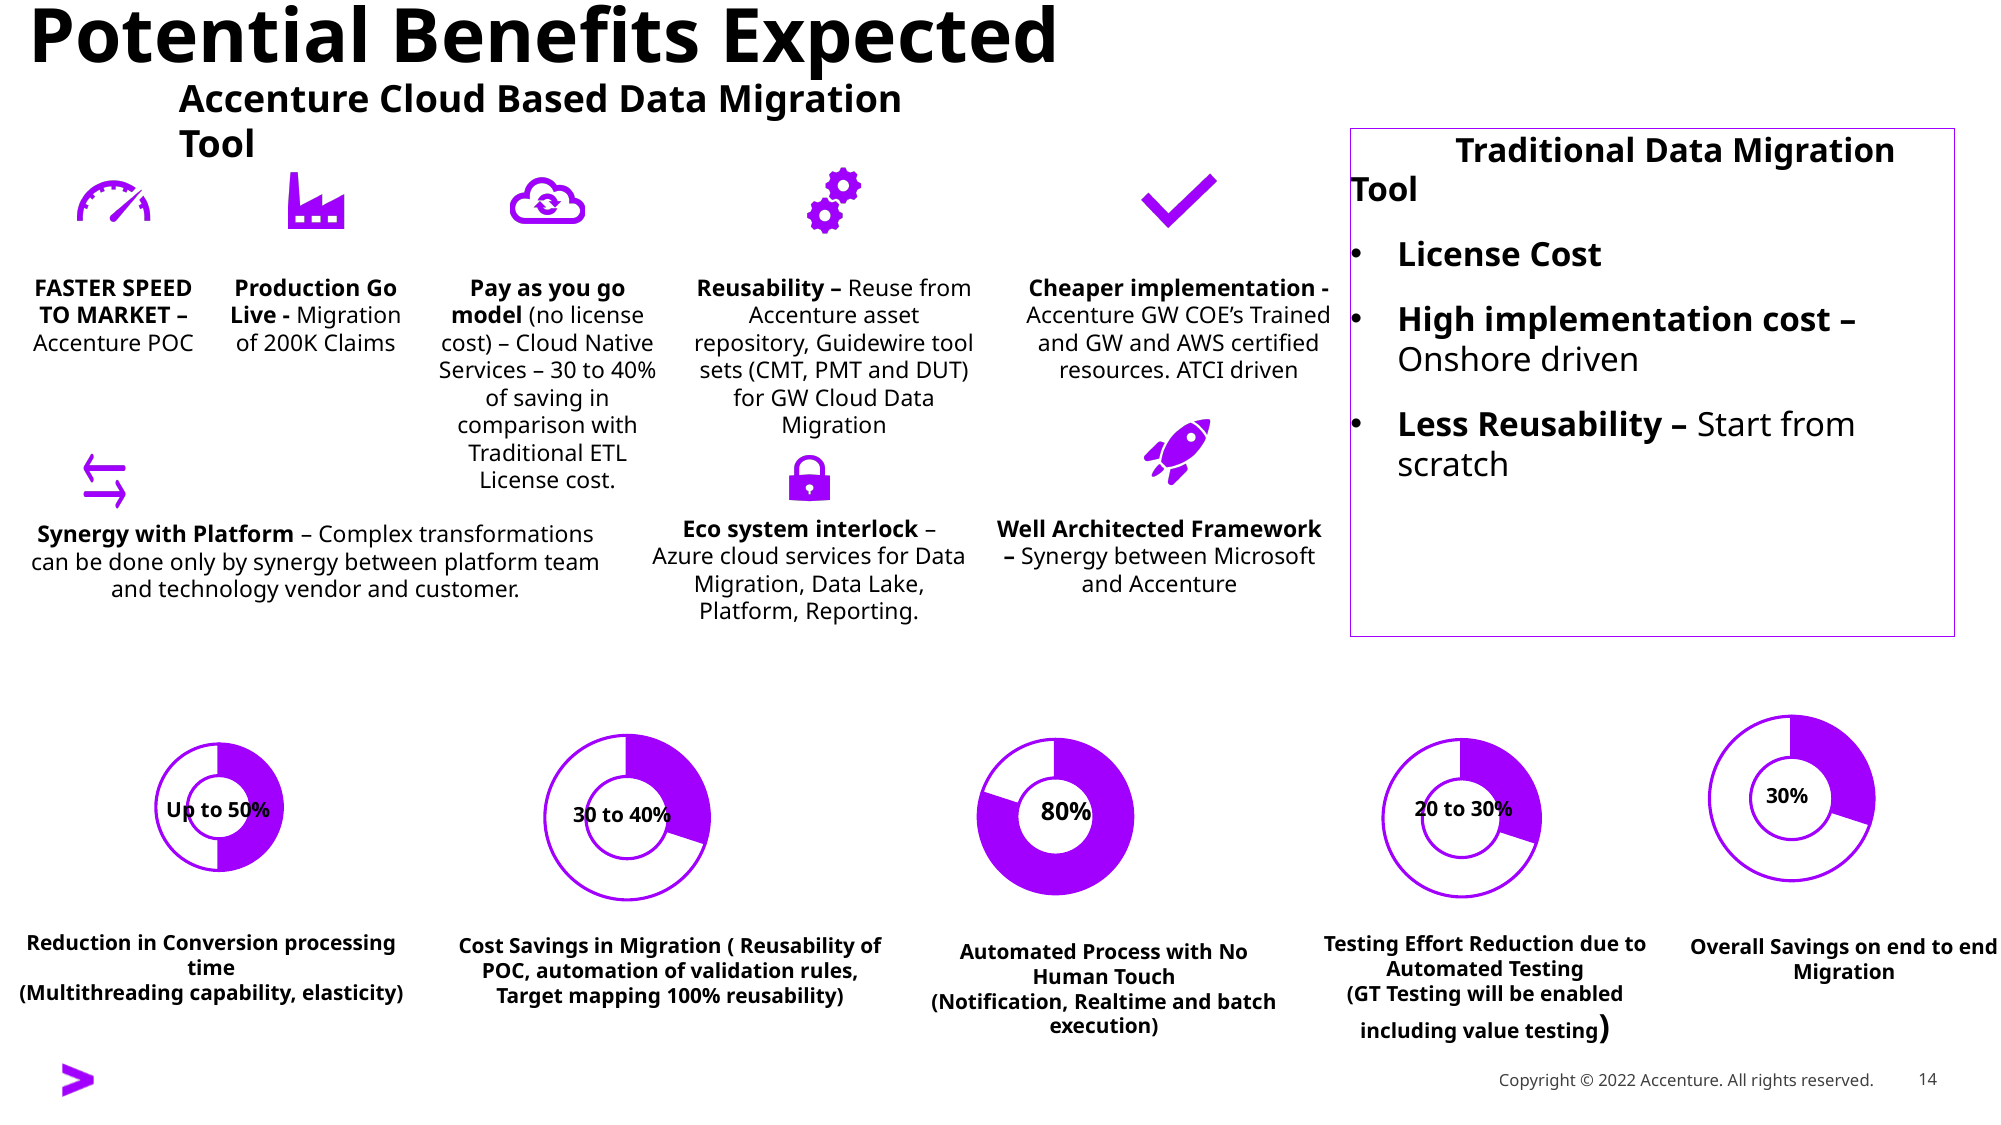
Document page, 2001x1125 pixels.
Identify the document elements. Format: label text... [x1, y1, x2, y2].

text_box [1301, 736, 1669, 1027]
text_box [927, 736, 1281, 1028]
picture [62, 1063, 94, 1097]
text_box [0, 690, 418, 1008]
text_box Cost Savings in Migration ( Reusability of POC, automation of validation rules, Target mapping 100% reusability) [452, 931, 888, 1010]
title Potential Benefits Expected [28, 5, 1904, 57]
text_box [501, 728, 810, 935]
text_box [1652, 709, 2000, 1000]
text_box Traditional Data Migration Tool License Cost High implementation cost – Onshore driven Less Reusability – Start from scratch [1354, 128, 1955, 637]
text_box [27, 75, 1354, 680]
